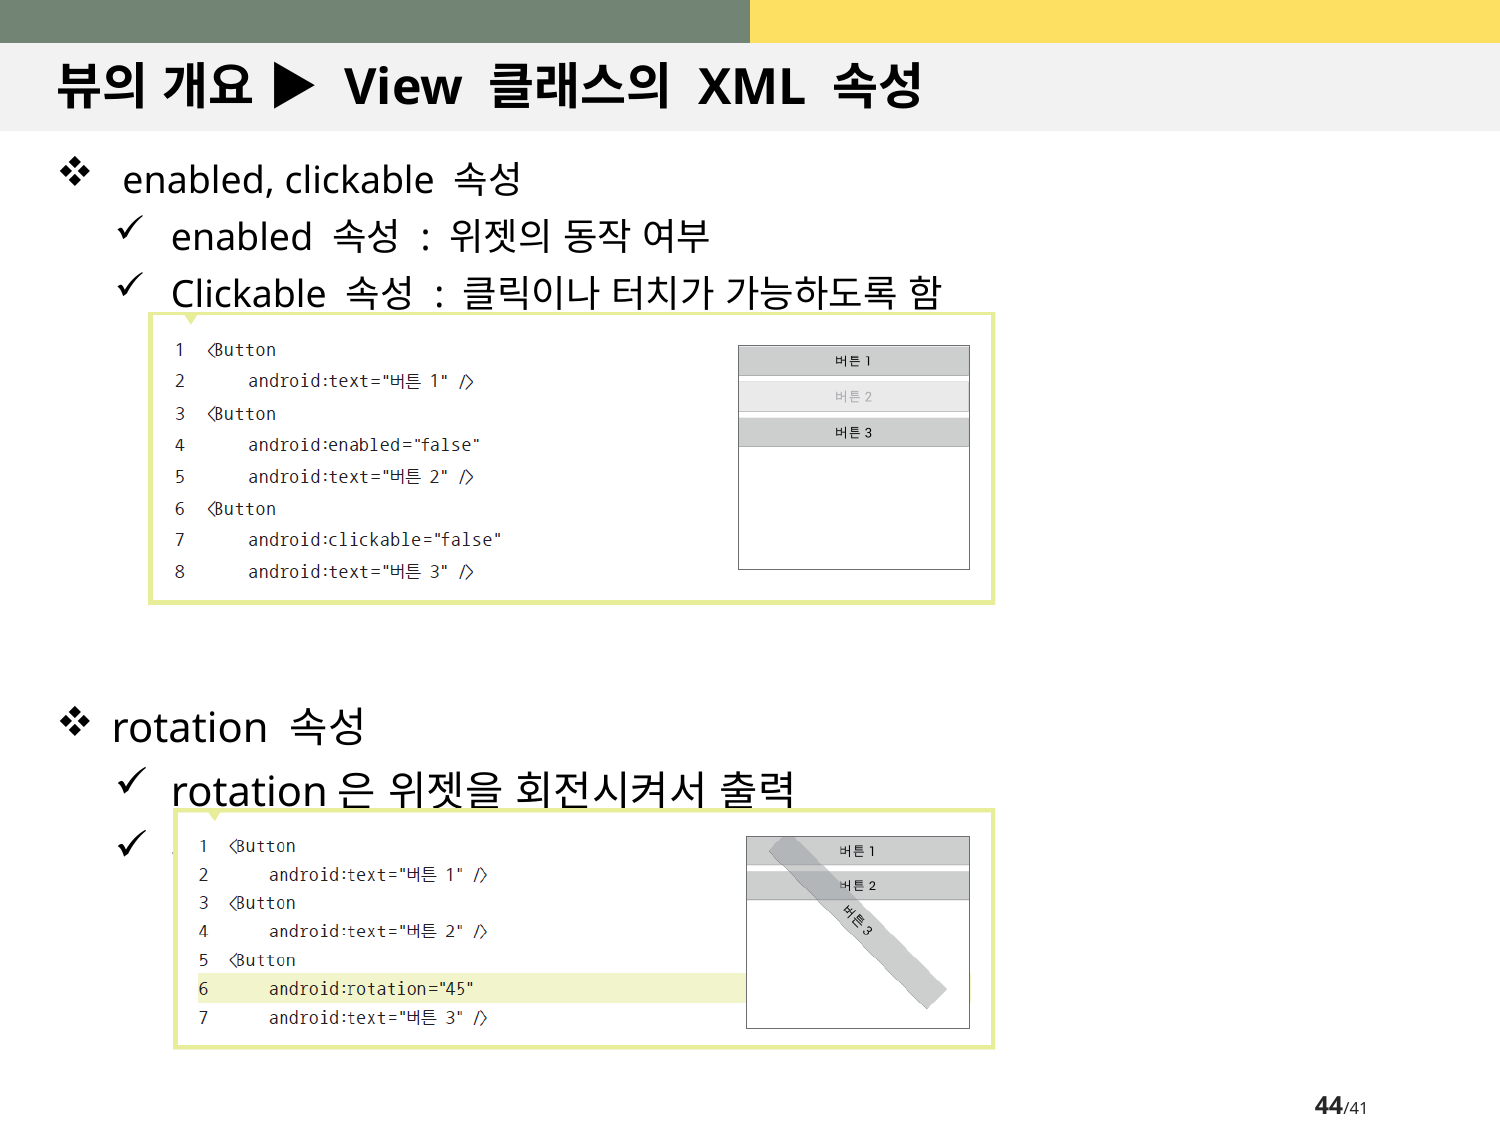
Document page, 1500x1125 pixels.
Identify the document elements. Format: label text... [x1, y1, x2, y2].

title 뷰의 개요 ▶ View 클래스의 XML 속성 [41, 42, 1459, 128]
picture [172, 808, 996, 1050]
picture [147, 311, 996, 606]
list enabled, clickable 속성 enabled 속성 : 위젯의 동작 여부 Clickable 속성 : 클릭이나 터치가 가능하도록 함 rotation 속성 rotation은 위젯을 회전시켜서 출력 값은 각도(degree)로 지정 [41, 138, 1459, 1014]
